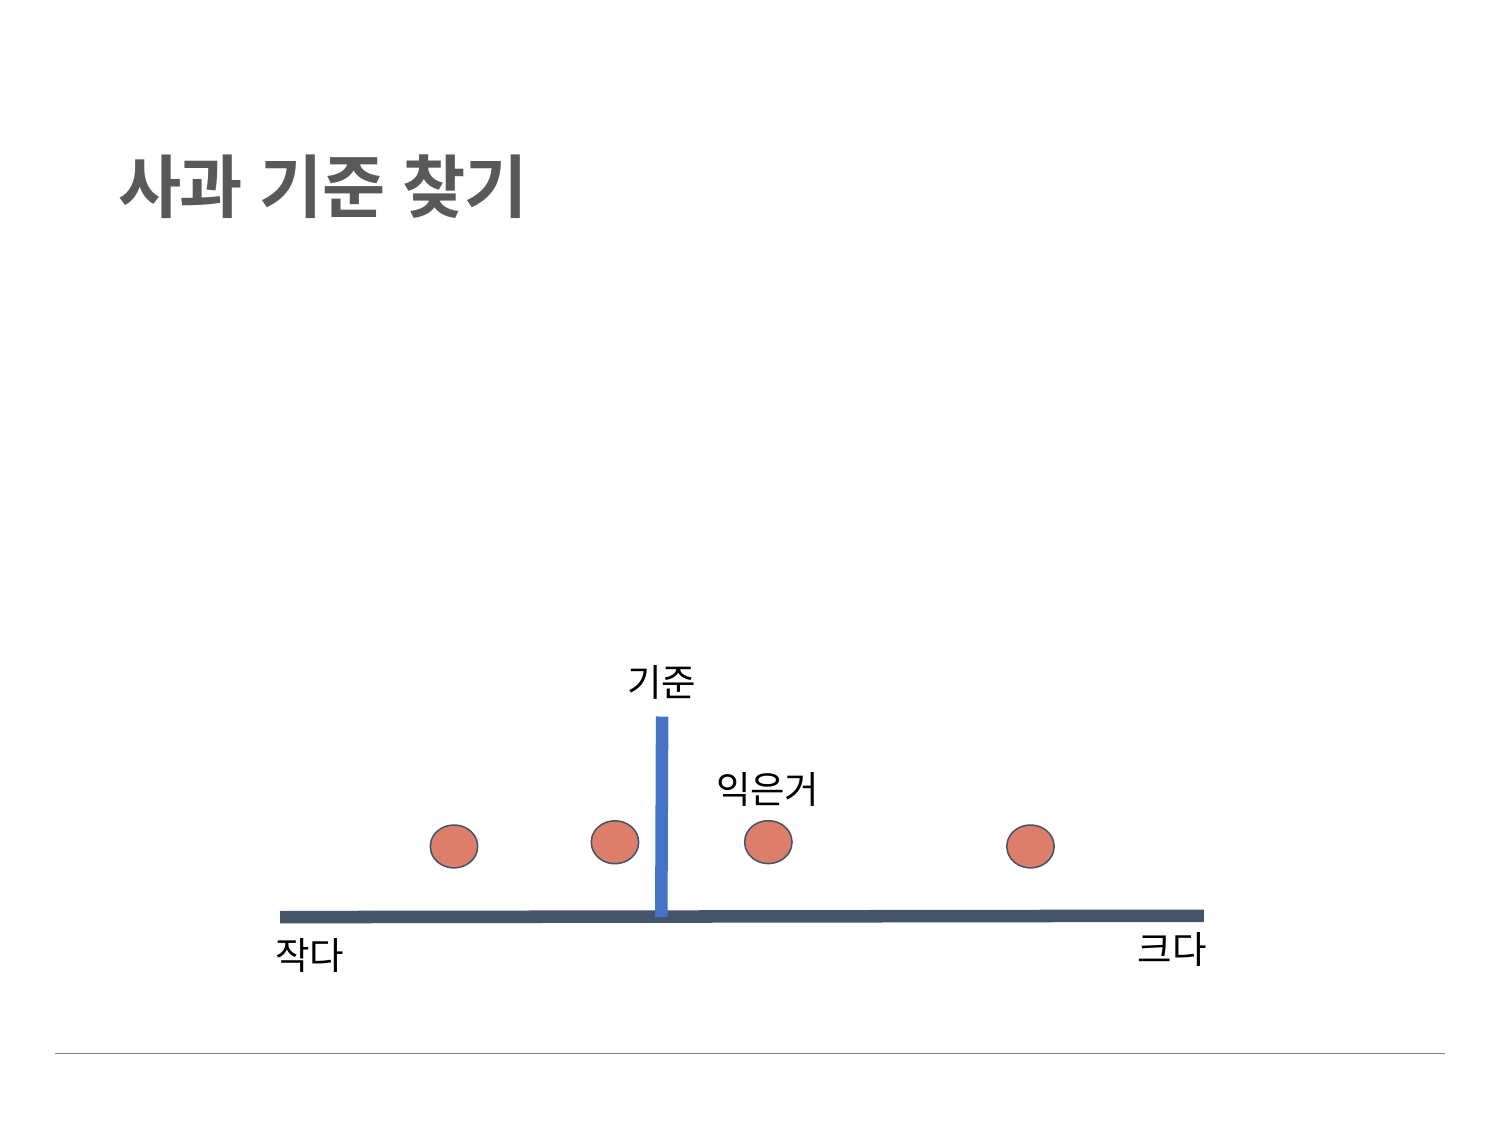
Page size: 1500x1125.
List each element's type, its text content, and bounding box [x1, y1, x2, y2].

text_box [600, 644, 723, 918]
text_box [744, 820, 793, 864]
text_box [591, 825, 600, 859]
text_box [430, 825, 478, 868]
title 사과 기준 찾기 [103, 137, 1397, 244]
text_box 크다 [1122, 910, 1246, 969]
text_box [1006, 825, 1055, 868]
text_box 작다 [260, 917, 384, 976]
text_box 익은거 [723, 750, 875, 809]
